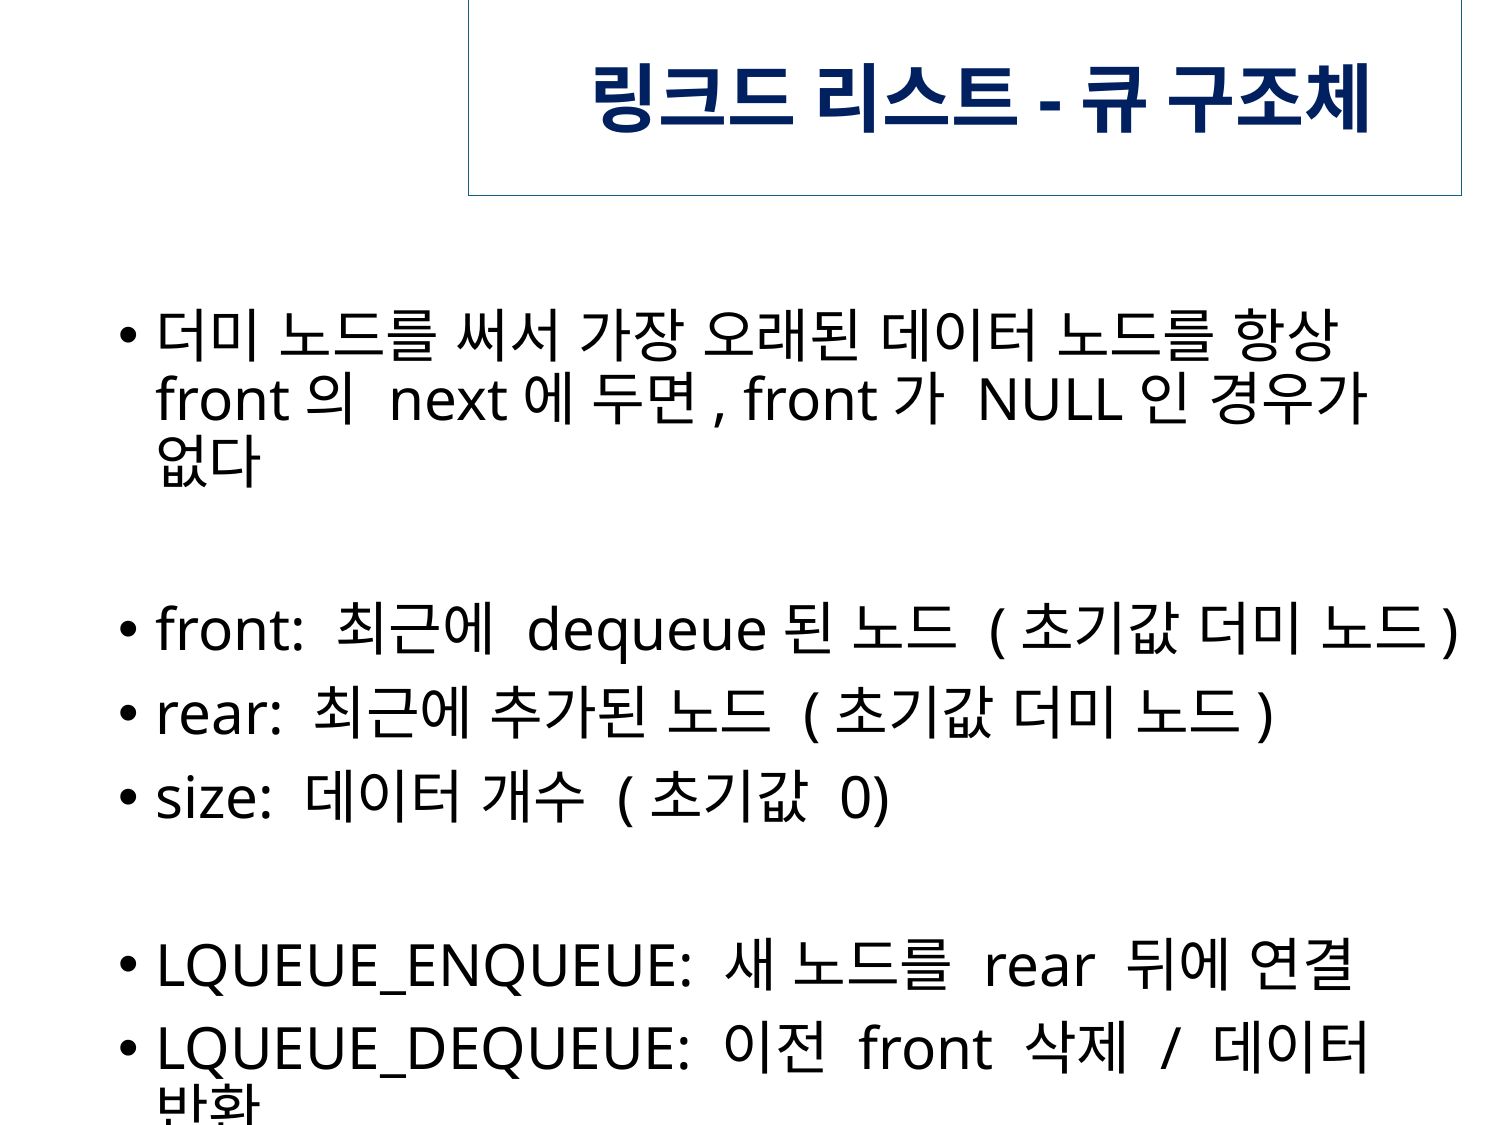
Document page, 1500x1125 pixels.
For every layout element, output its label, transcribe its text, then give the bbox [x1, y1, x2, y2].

title 링크드 리스트-큐 구조체 [468, 0, 1462, 196]
list 더미 노드를 써서 가장 오래된 데이터 노드를 항상 front의 next에 두면, front가 NULL인 경우가 없다 front: 최근에 dequeue된 노드 (초기값 더미 노드) rear: 최근에 추가된 노드 (초기값 더미 노드) size: 데이터 개수 (초기값 0) LQUEUE_ENQUEUE: 새 노드를 rear 뒤에 연결 LQUEUE_DEQUEUE: 이전 front 삭제 / 데이터 반환 [103, 299, 1500, 1014]
